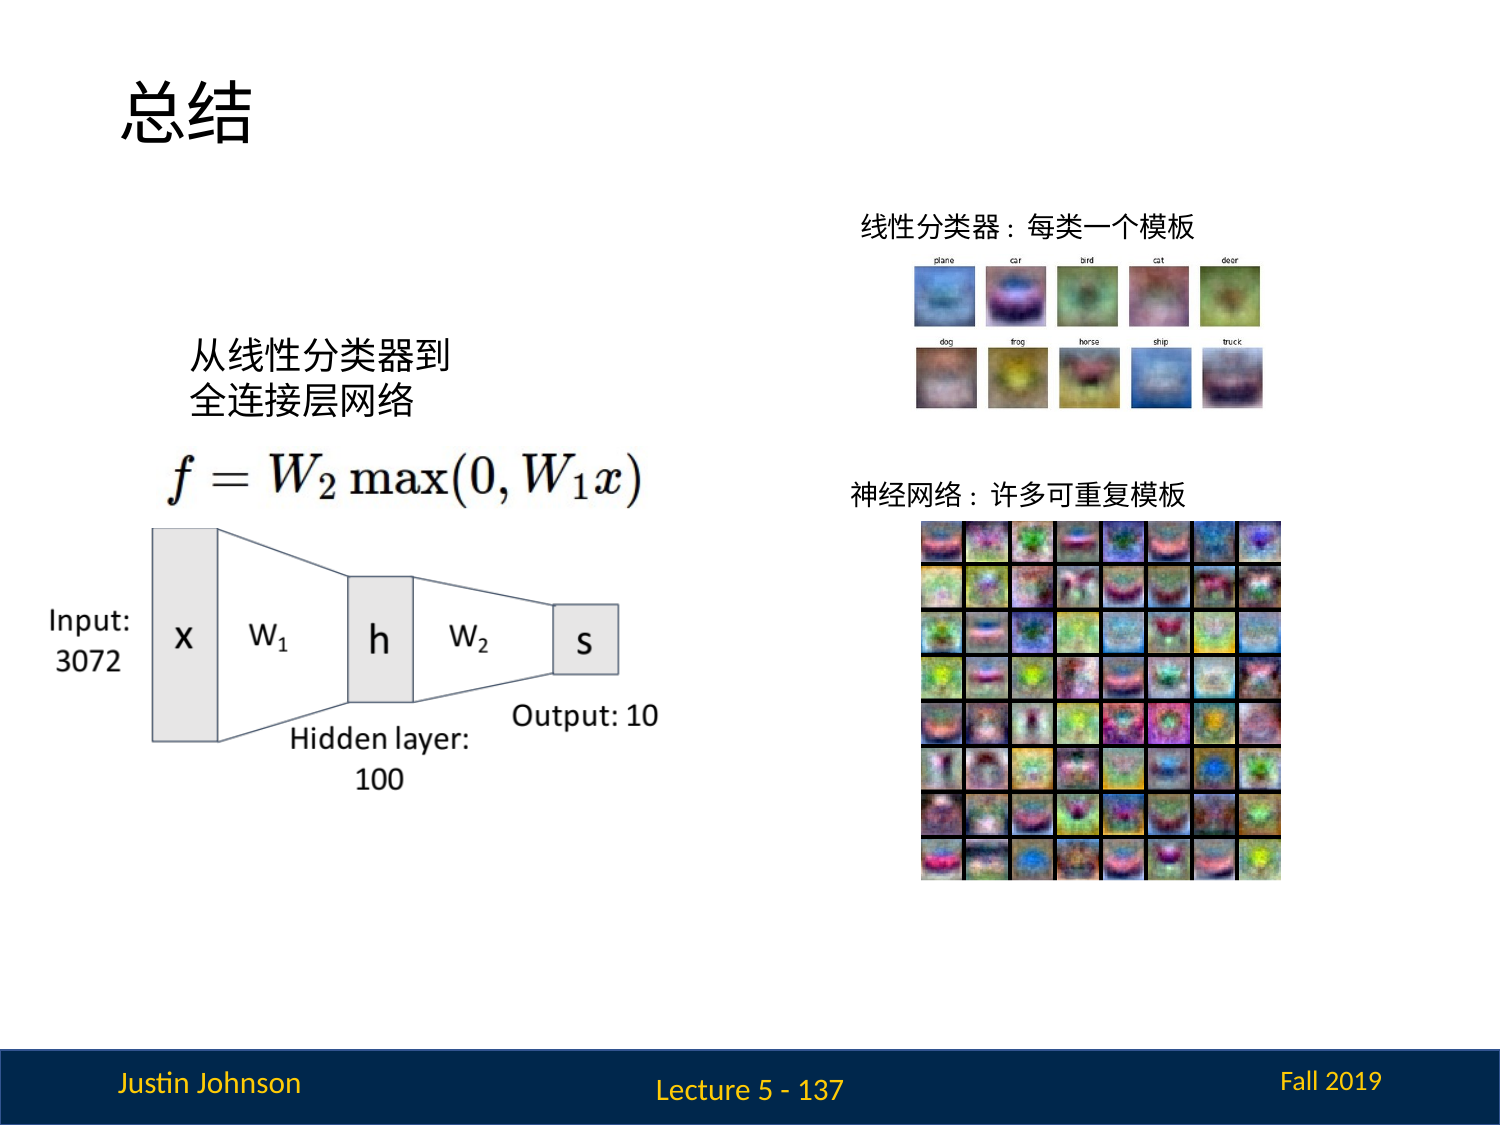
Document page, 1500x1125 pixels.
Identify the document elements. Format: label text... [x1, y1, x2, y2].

text_box 从线性分类器到全连接层网络 [175, 324, 488, 430]
title 总结 [103, 59, 1397, 173]
slide_number Lecture 5 - 137 [547, 1057, 953, 1118]
picture [910, 336, 1266, 412]
picture [155, 446, 653, 516]
picture [27, 527, 678, 817]
picture [918, 518, 1282, 881]
picture [911, 254, 1265, 330]
text_box 神经网络: 许多可重复模板 [836, 470, 1201, 519]
text_box 线性分类器: 每类一个模板 [845, 201, 1210, 251]
